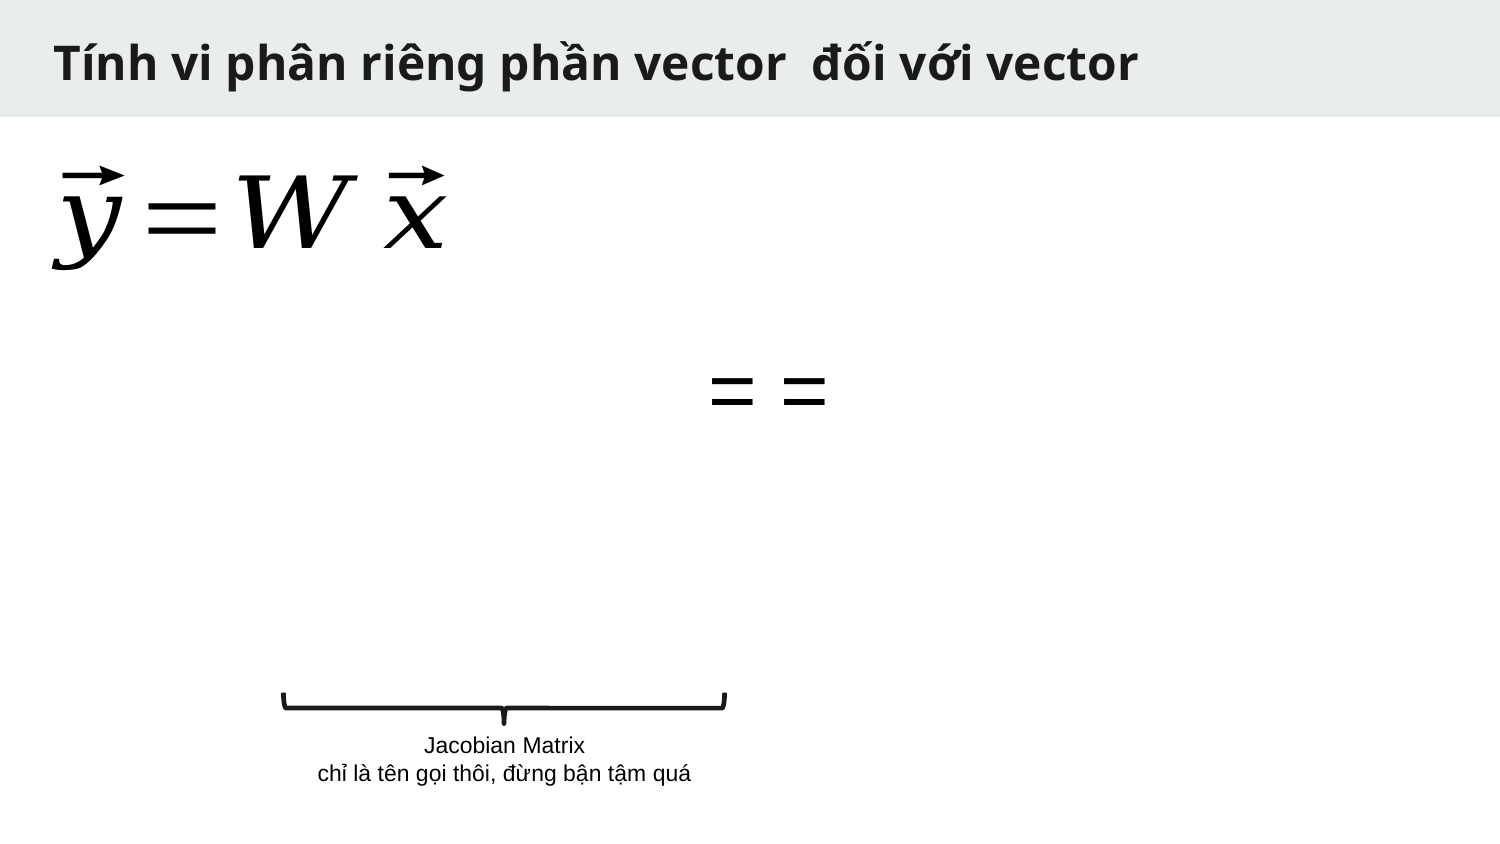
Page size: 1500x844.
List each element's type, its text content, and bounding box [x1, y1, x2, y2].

text_box [282, 692, 726, 723]
text_box Jacobian Matrix chỉ là tên gọi thôi, đừng bận tậm quá [302, 723, 707, 794]
